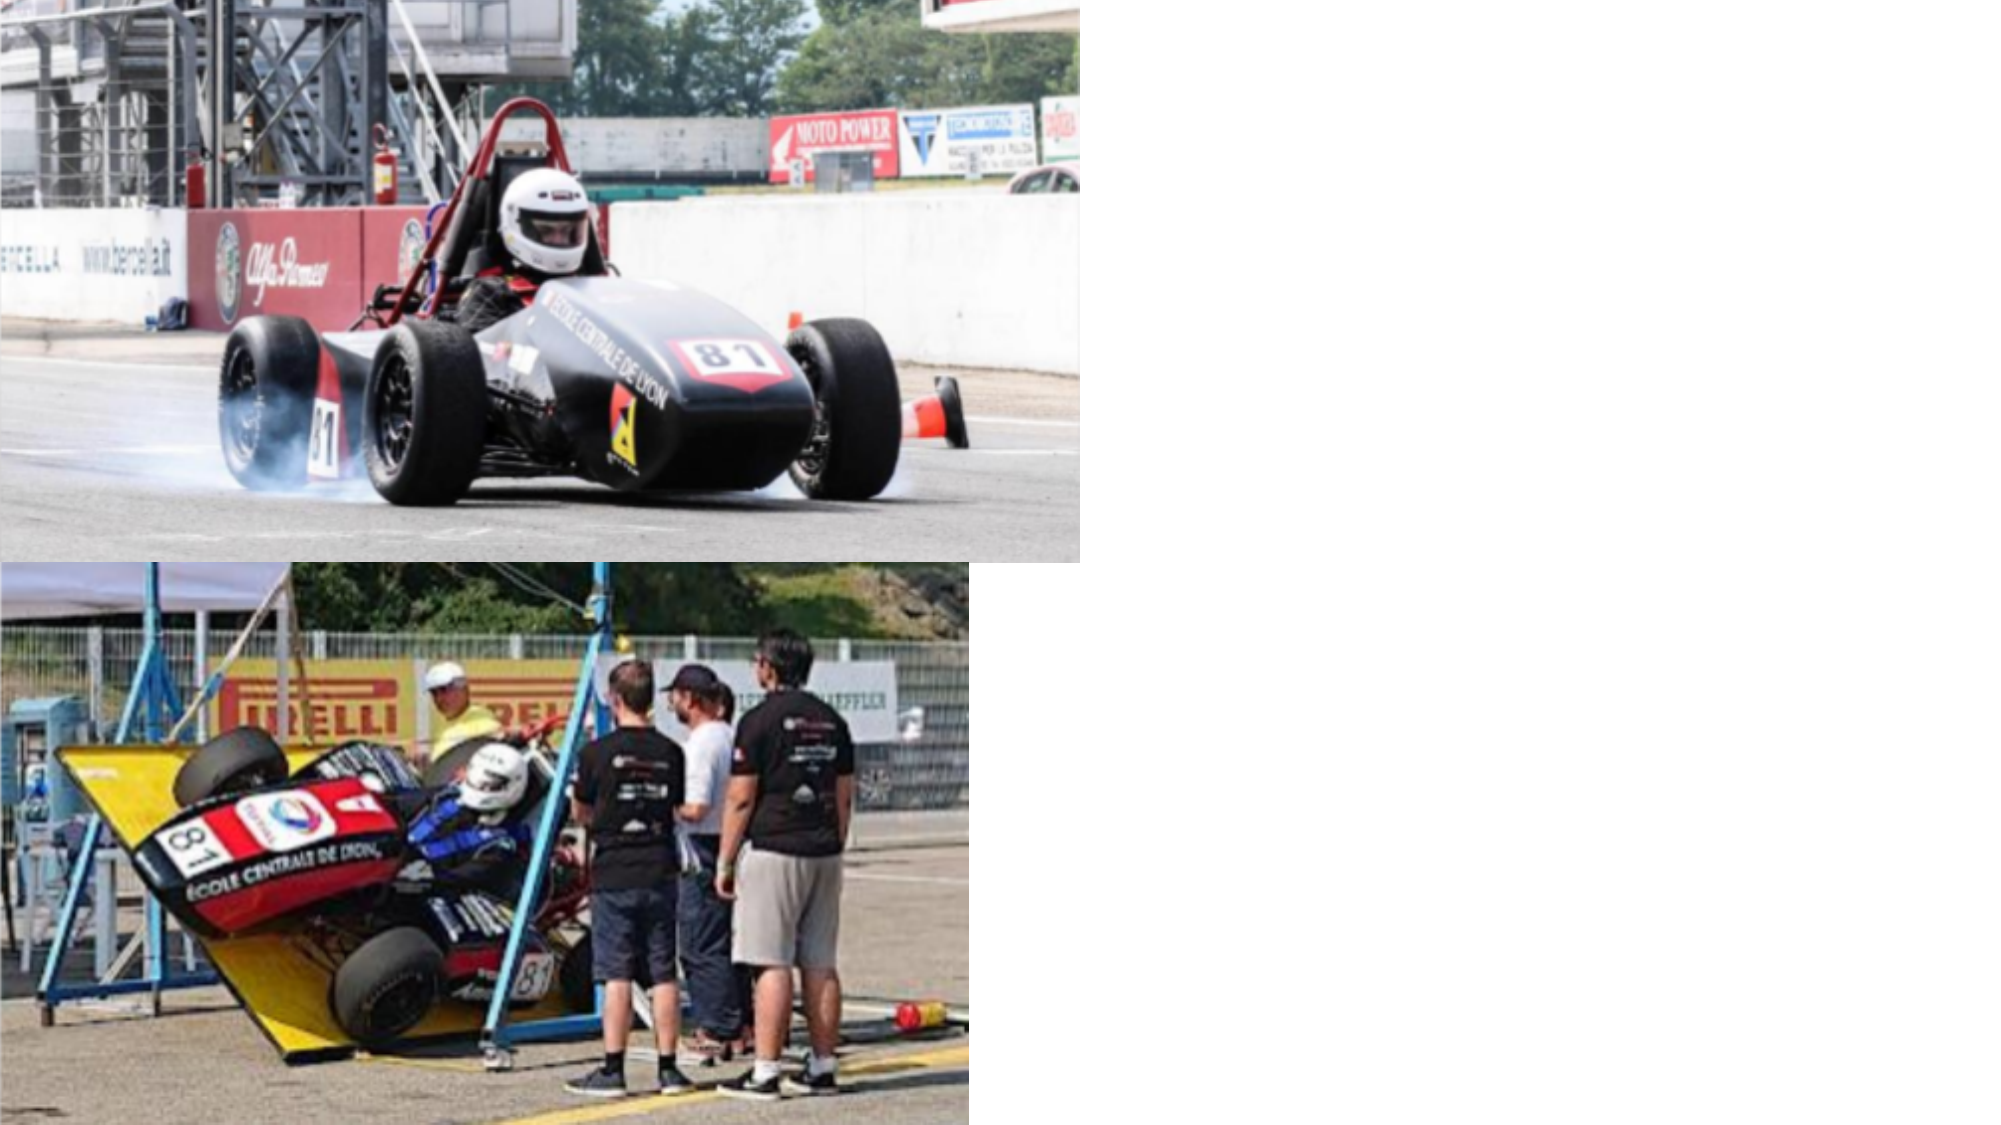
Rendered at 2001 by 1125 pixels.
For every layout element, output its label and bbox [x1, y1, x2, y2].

picture [0, 0, 1080, 1125]
